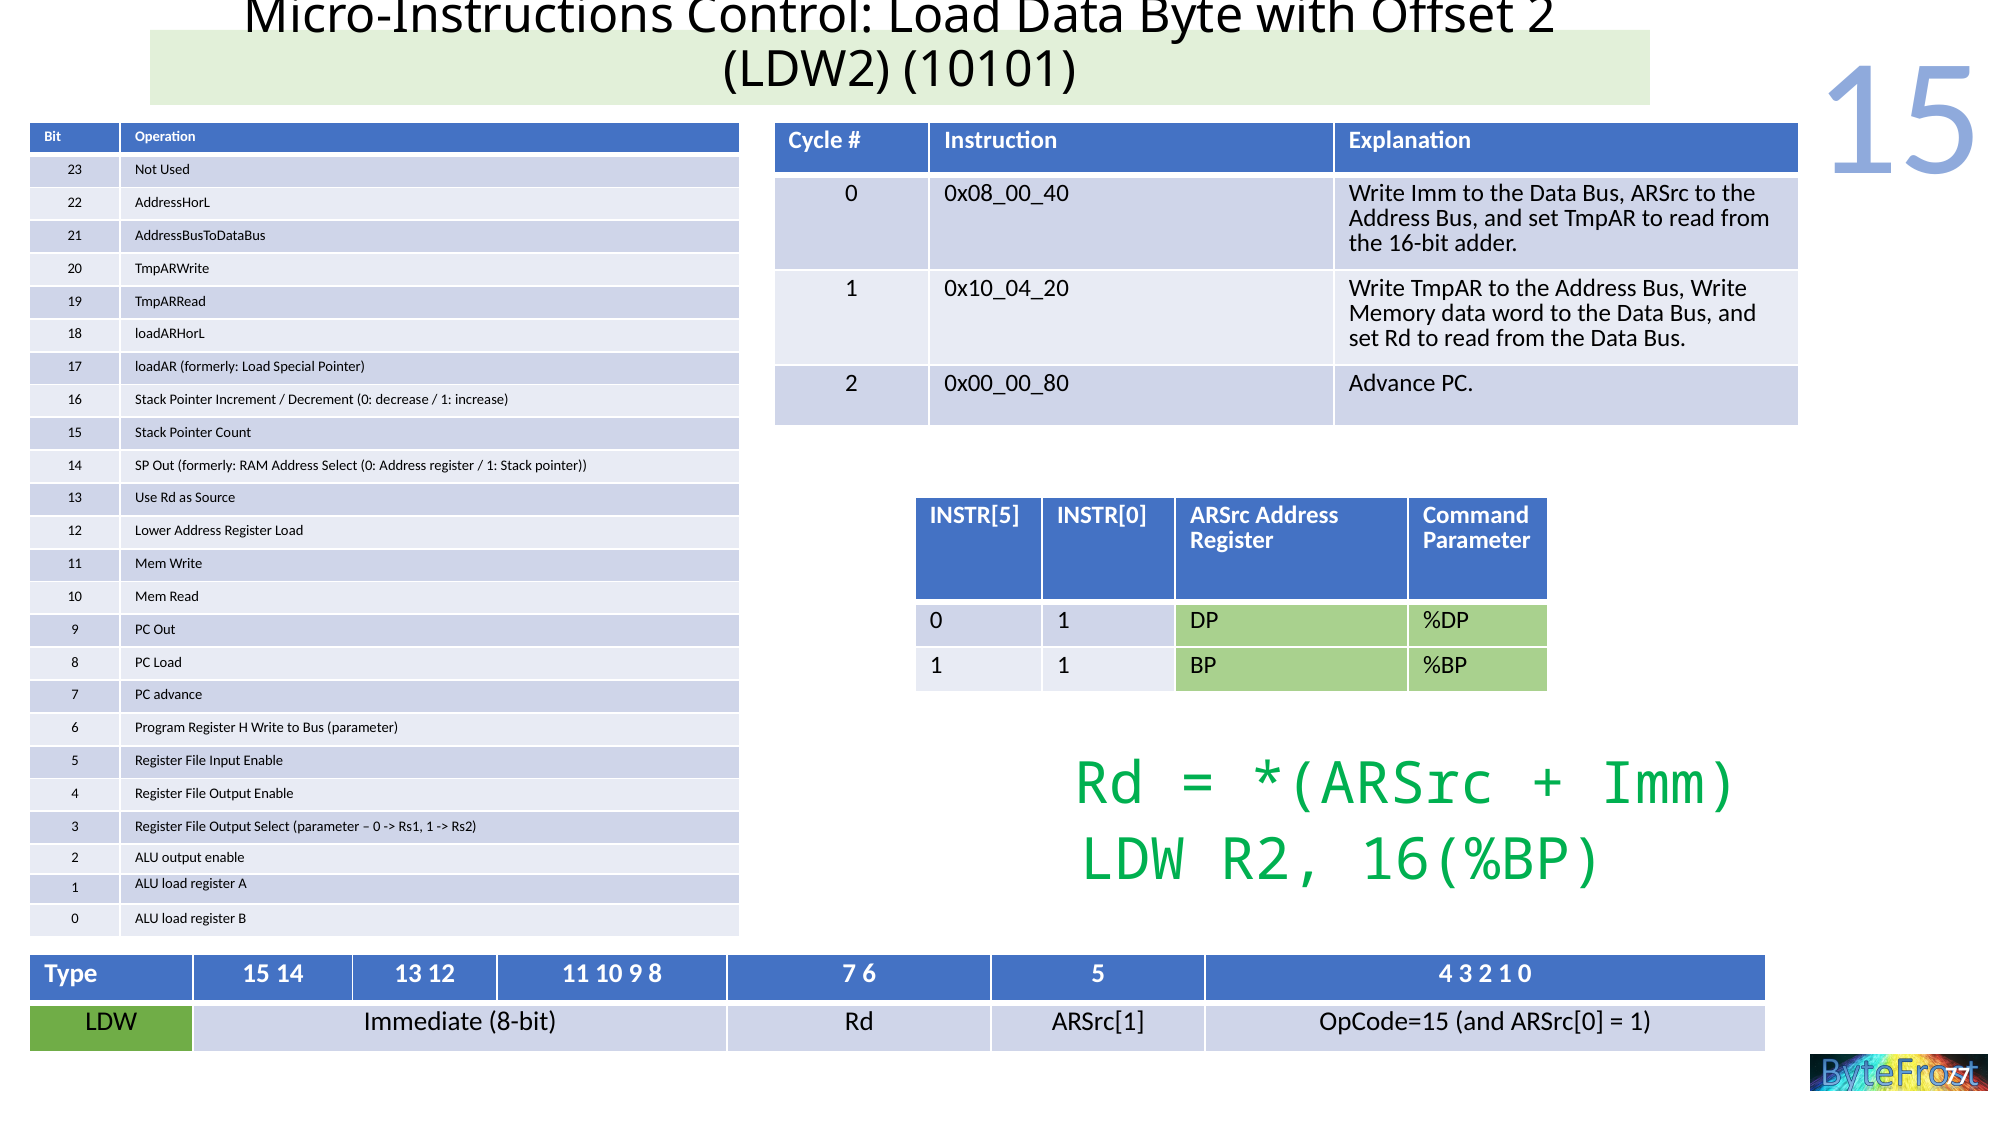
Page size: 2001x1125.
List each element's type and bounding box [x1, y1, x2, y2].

table_header [916, 498, 1041, 599]
table_header [1409, 498, 1547, 599]
table_cell [121, 714, 739, 745]
table_cell [30, 550, 119, 581]
table_cell [30, 845, 119, 873]
table_cell [30, 1006, 192, 1051]
table_cell [1335, 178, 1798, 269]
table_cell [121, 875, 739, 903]
table_cell [121, 254, 739, 285]
table_header [992, 955, 1204, 1000]
table_cell [30, 779, 119, 810]
table_header [728, 955, 990, 1000]
table_header [353, 955, 496, 1000]
title [150, 29, 1650, 105]
table_cell [121, 681, 739, 712]
table_header [194, 955, 352, 1000]
text_box [1060, 737, 1755, 899]
table_cell [30, 905, 119, 936]
text_box [1535, 1044, 1986, 1105]
table_cell [121, 353, 739, 384]
table_cell [30, 254, 119, 285]
table_cell [916, 648, 1041, 691]
table_cell [121, 418, 739, 449]
table_cell [30, 615, 119, 646]
table_cell [121, 157, 739, 187]
table_cell [30, 287, 119, 318]
table_header [1335, 123, 1798, 172]
table_header [498, 955, 726, 1000]
table_cell [30, 451, 119, 482]
table_cell [30, 517, 119, 548]
table_header [121, 123, 739, 152]
table_header [30, 123, 119, 152]
table_cell [30, 747, 119, 778]
table_cell [121, 648, 739, 679]
table_cell [30, 320, 119, 351]
table_cell [1043, 605, 1174, 646]
table_cell [30, 188, 119, 219]
table_cell [121, 779, 739, 810]
text_box [1799, 0, 1999, 215]
table_cell [1043, 648, 1174, 691]
table_header [930, 123, 1333, 172]
table_cell [30, 714, 119, 745]
table_cell [728, 1006, 990, 1051]
table_cell [121, 747, 739, 778]
table_cell [30, 385, 119, 416]
table_cell [930, 271, 1333, 364]
table_cell [992, 1006, 1204, 1051]
table_cell [775, 271, 928, 364]
table_cell [121, 484, 739, 515]
table_cell [30, 812, 119, 843]
table_cell [121, 550, 739, 581]
table_header [1043, 498, 1174, 599]
table_cell [30, 221, 119, 252]
table_cell [30, 353, 119, 384]
table_cell [121, 905, 739, 936]
table_cell [121, 188, 739, 219]
table_cell [121, 320, 739, 351]
table_cell [916, 605, 1041, 646]
table_cell [121, 812, 739, 843]
table_header [30, 955, 192, 1000]
table_cell [121, 615, 739, 646]
table_cell [121, 582, 739, 613]
table_cell [121, 287, 739, 318]
table_header [775, 123, 928, 172]
table_cell [1176, 605, 1407, 646]
table_cell [30, 484, 119, 515]
table_cell [1176, 648, 1407, 691]
table_cell [1409, 605, 1547, 646]
table_header [1176, 498, 1407, 599]
table_cell [121, 517, 739, 548]
table_cell [30, 418, 119, 449]
table_cell [194, 1006, 726, 1051]
table_cell [930, 366, 1333, 425]
table_cell [30, 875, 119, 903]
table_cell [1335, 366, 1798, 425]
table_cell [775, 178, 928, 269]
table_cell [1206, 1006, 1765, 1051]
table_cell [121, 845, 739, 873]
table_cell [121, 385, 739, 416]
table_cell [30, 681, 119, 712]
table_cell [30, 157, 119, 187]
table_cell [121, 451, 739, 482]
table_cell [930, 178, 1333, 269]
table_cell [121, 221, 739, 252]
table_cell [30, 648, 119, 679]
table_cell [1335, 271, 1798, 364]
table_cell [1409, 648, 1547, 691]
table_cell [775, 366, 928, 425]
table_header [1206, 955, 1765, 1000]
table_cell [30, 582, 119, 613]
picture [1810, 1054, 1988, 1091]
